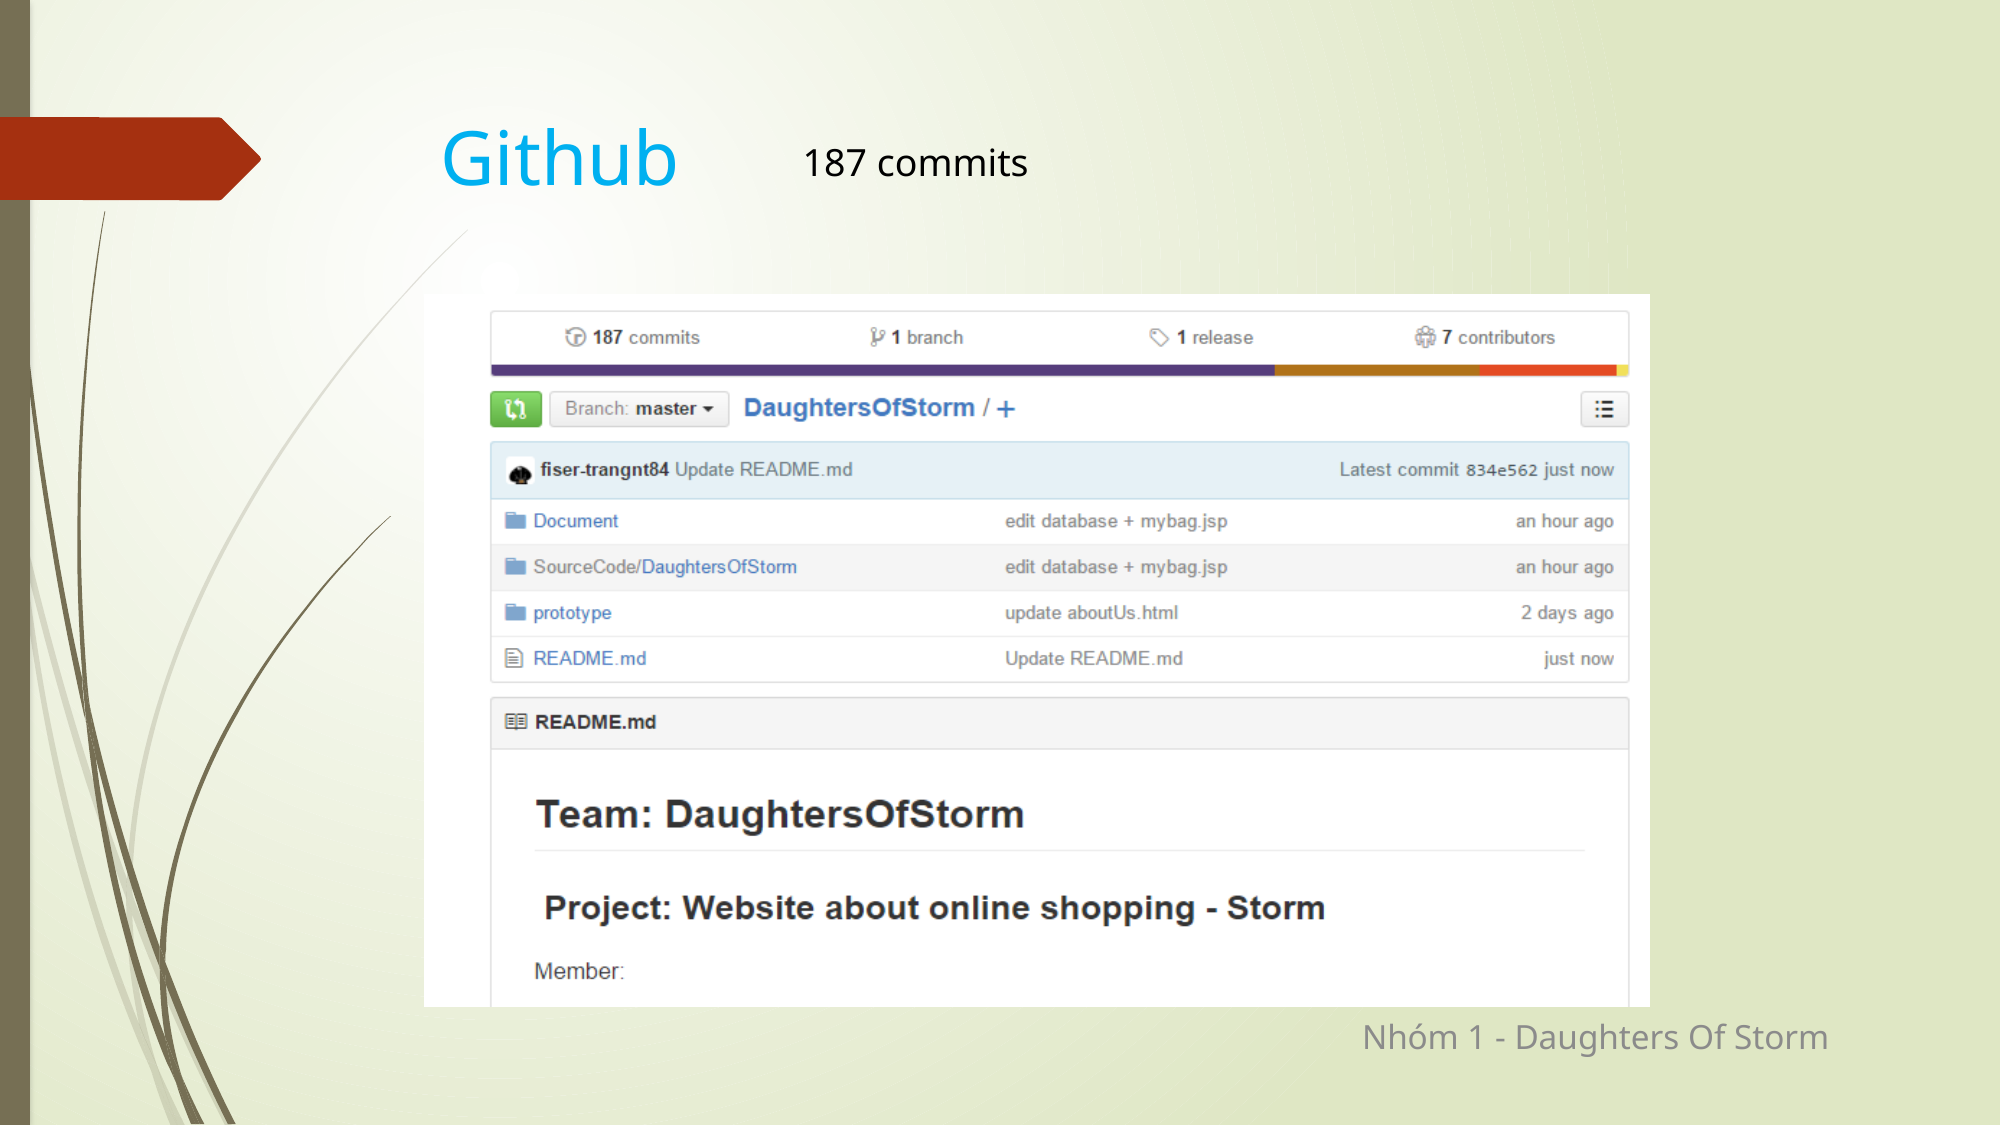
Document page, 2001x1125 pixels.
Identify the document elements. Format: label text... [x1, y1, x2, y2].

title Github [425, 102, 746, 222]
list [424, 294, 1650, 1007]
text_box 187 commits [787, 131, 1147, 192]
footer Nhóm 1 - Daughters Of Storm [424, 1006, 1845, 1067]
